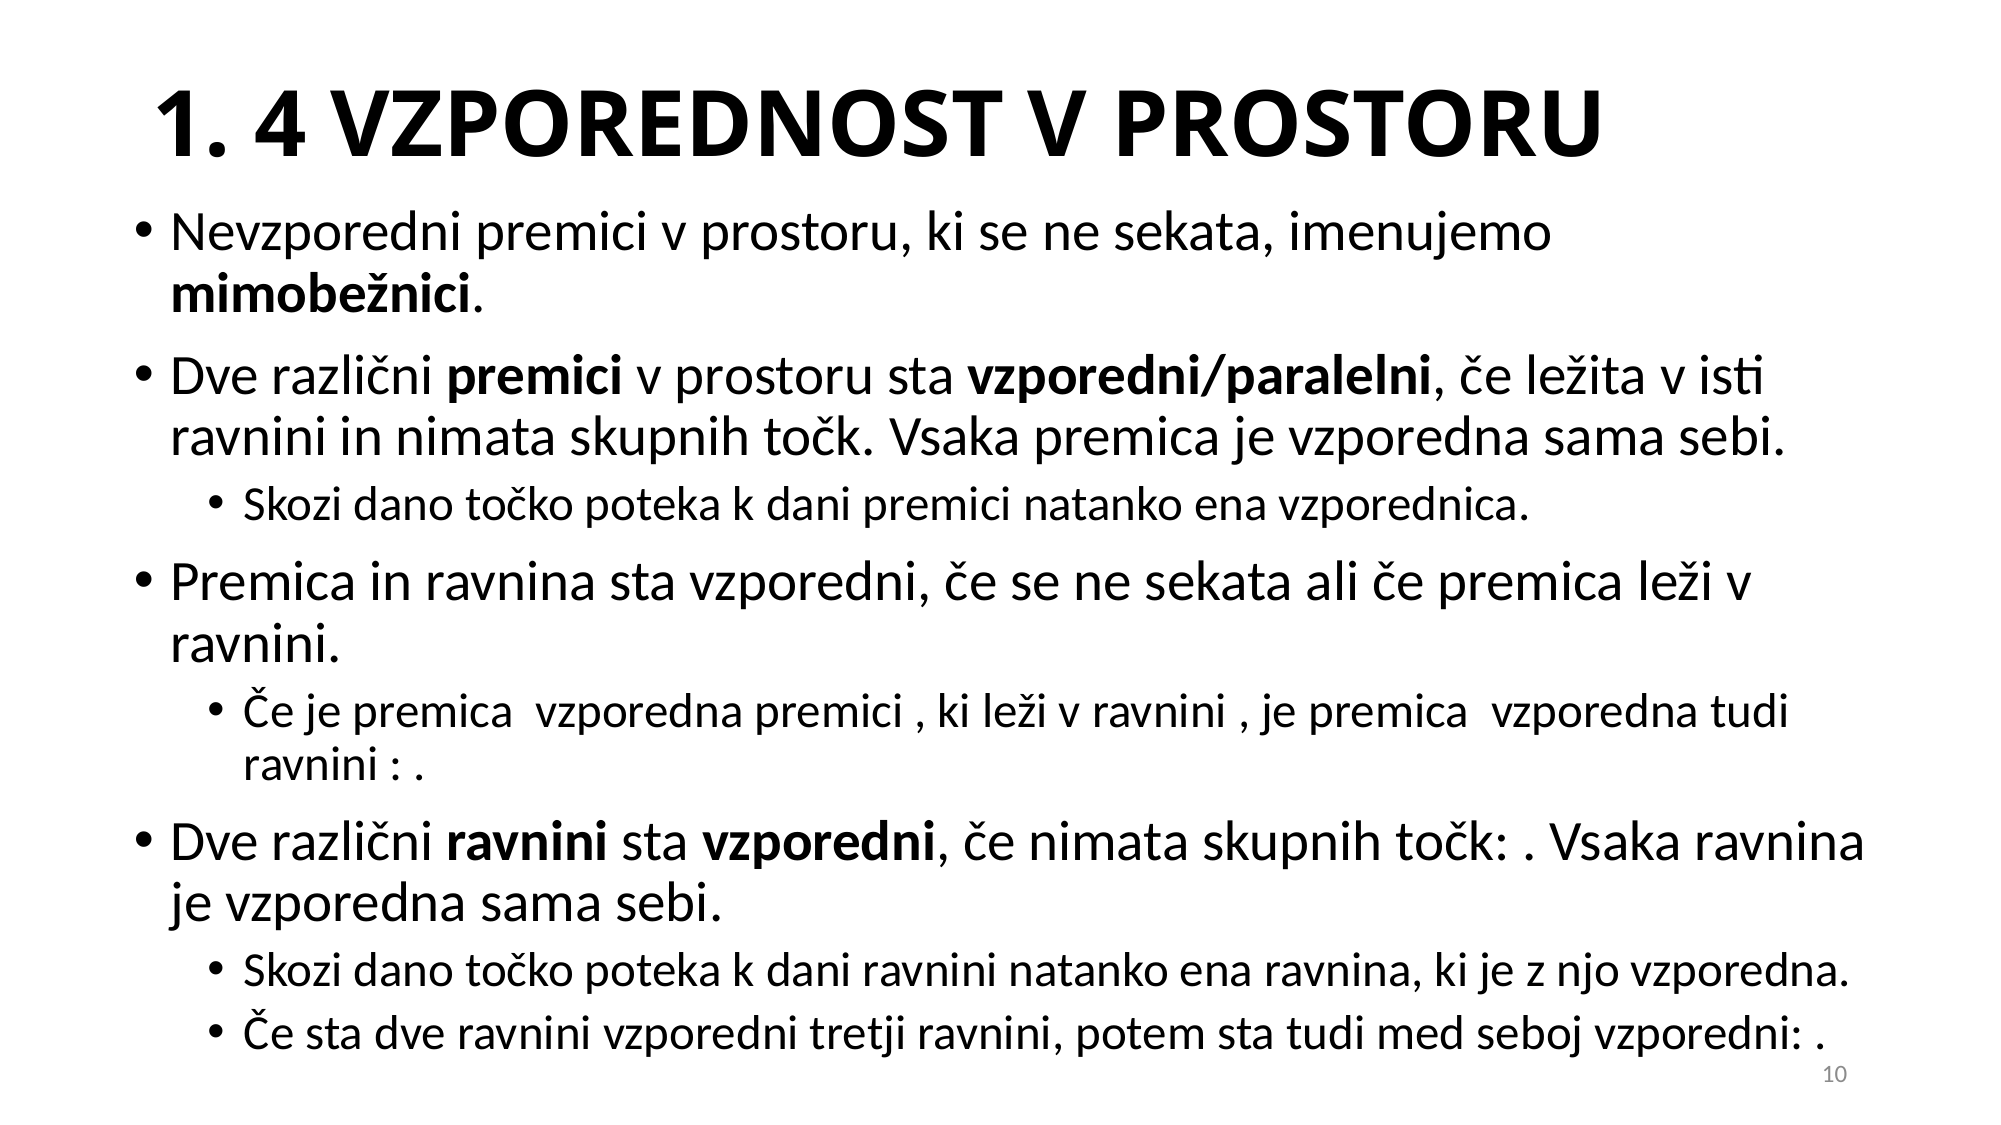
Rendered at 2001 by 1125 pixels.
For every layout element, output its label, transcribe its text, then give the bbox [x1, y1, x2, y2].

slide_number 10 [1412, 1042, 1863, 1103]
title 1. 4 VZPOREDNOST V PROSTORU [137, 59, 1863, 194]
